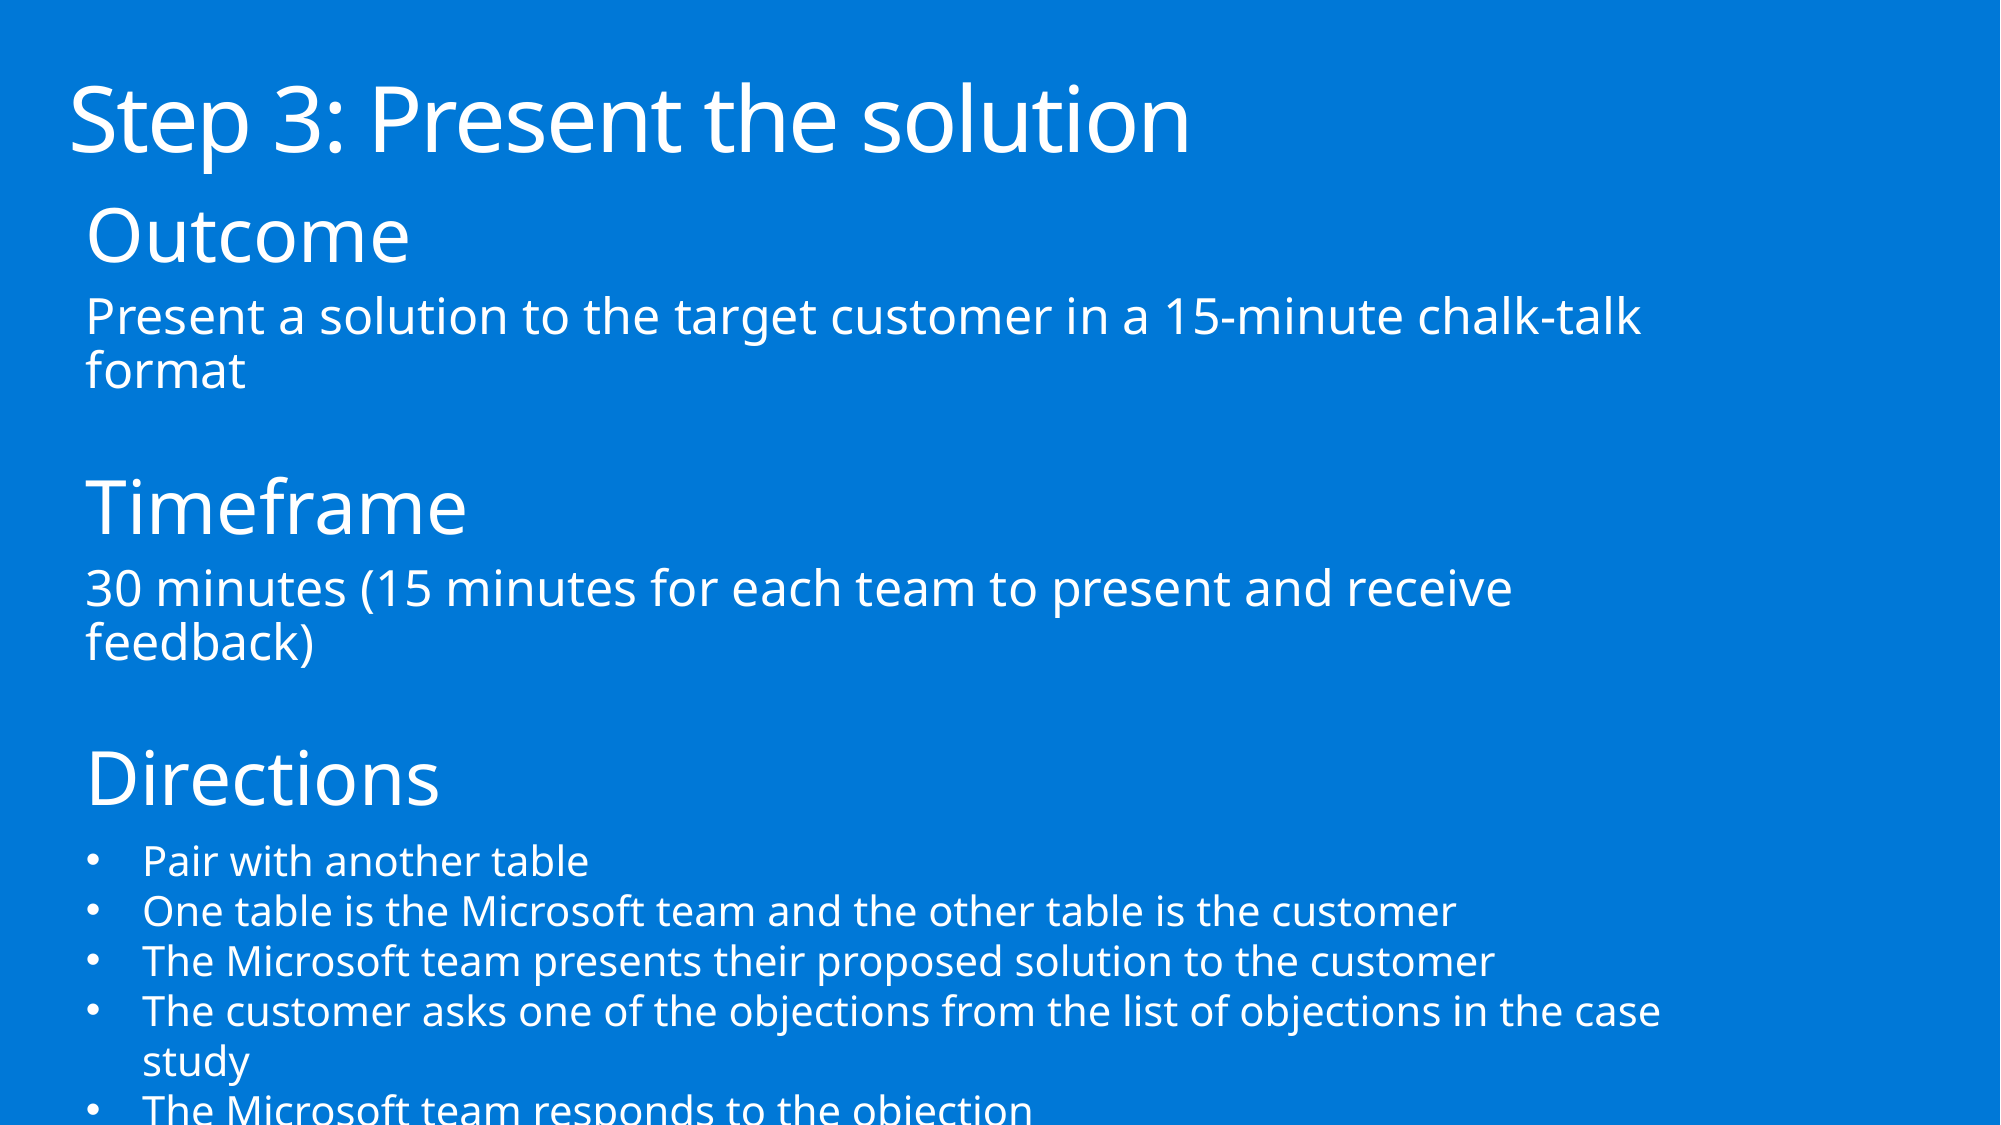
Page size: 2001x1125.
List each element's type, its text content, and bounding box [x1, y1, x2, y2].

title Step 3: Present the solution [44, 47, 1957, 196]
text_box Outcome Present a solution to the target customer in a 15-minute chalk-talk format Timeframe 30 minutes (15 minutes for each team to present and receive feedback) Directions Pair with another table One table is the Microsoft team and the other table is the customer The Microsoft team presents their proposed solution to the customer The customer asks one of the objections from the list of objections in the case study The Microsoft team responds to the objection The customer team gives feedback to the Microsoft team [55, 174, 1734, 1125]
